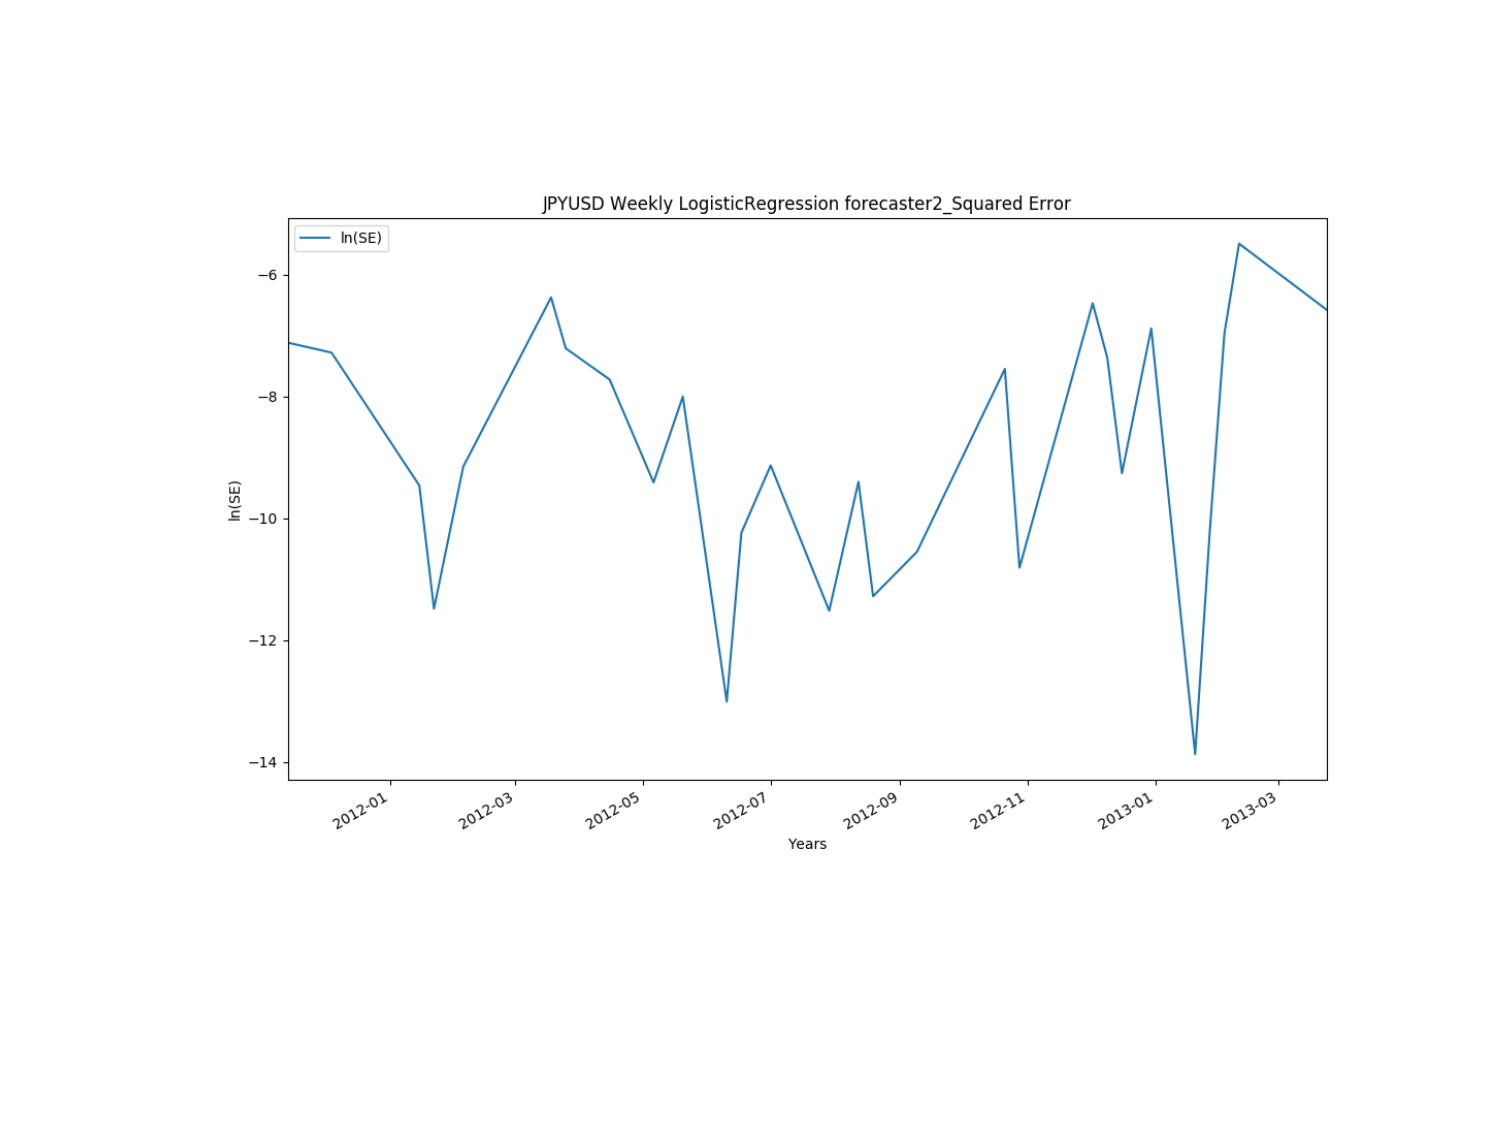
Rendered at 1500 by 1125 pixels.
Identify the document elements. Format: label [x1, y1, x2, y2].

picture [119, 119, 1461, 946]
